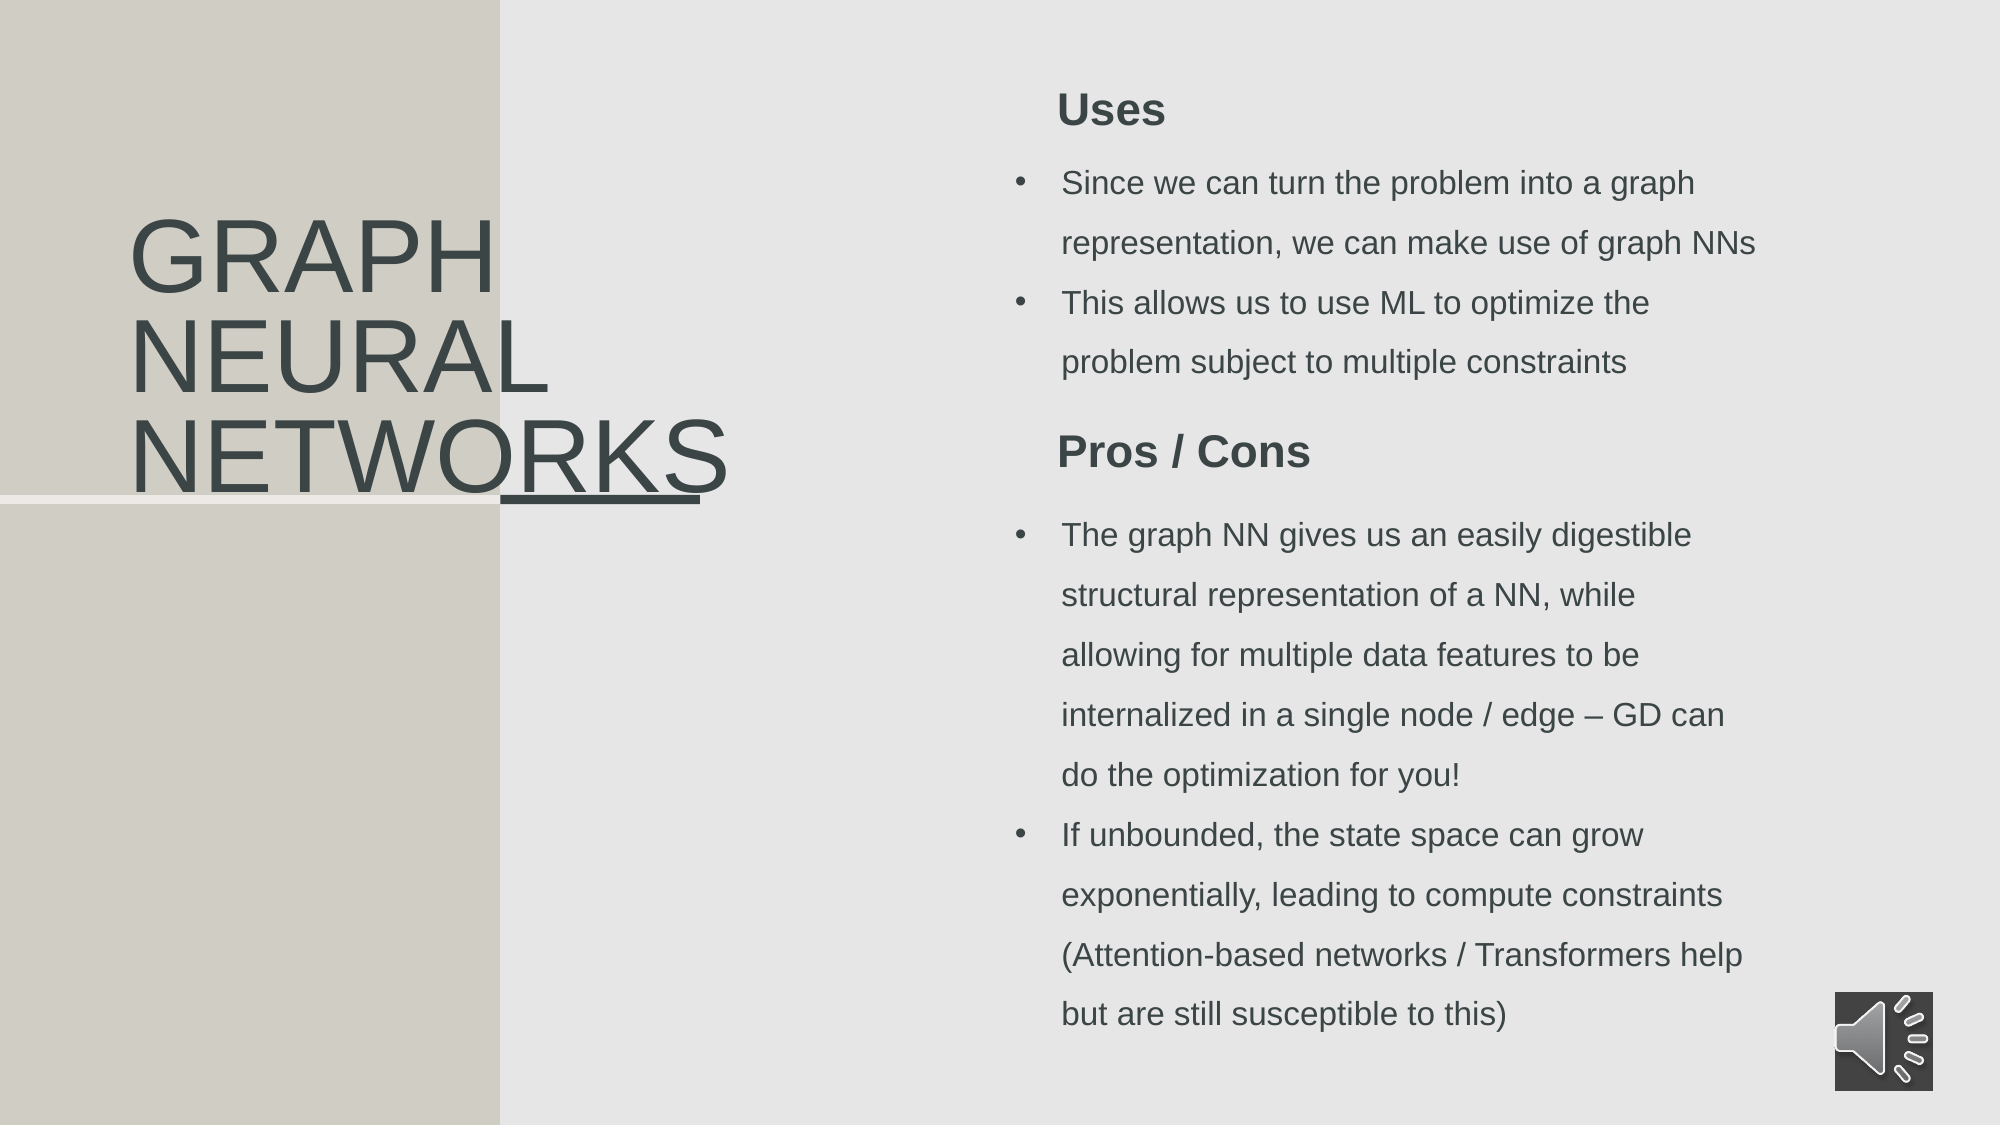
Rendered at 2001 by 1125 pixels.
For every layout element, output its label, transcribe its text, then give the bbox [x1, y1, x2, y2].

list Pros / Cons [1042, 414, 1834, 495]
picture [1833, 991, 1934, 1092]
list Since we can turn the problem into a graph representation, we can make use of graph NNs This allows us to use ML to optimize the problem subject to multiple constraints [999, 133, 1780, 410]
title Graph Neural Networks [113, 205, 909, 482]
list Uses [1042, 45, 1834, 126]
list The graph NN gives us an easily digestible structural representation of a NN, while allowing for multiple data features to be internalized in a single node / edge – GD can do the optimization for you! If unbounded, the state space can grow exponentially, leading to compute constraints (Attention-based networks / Transformers help but are still susceptible to this) [999, 486, 1780, 763]
